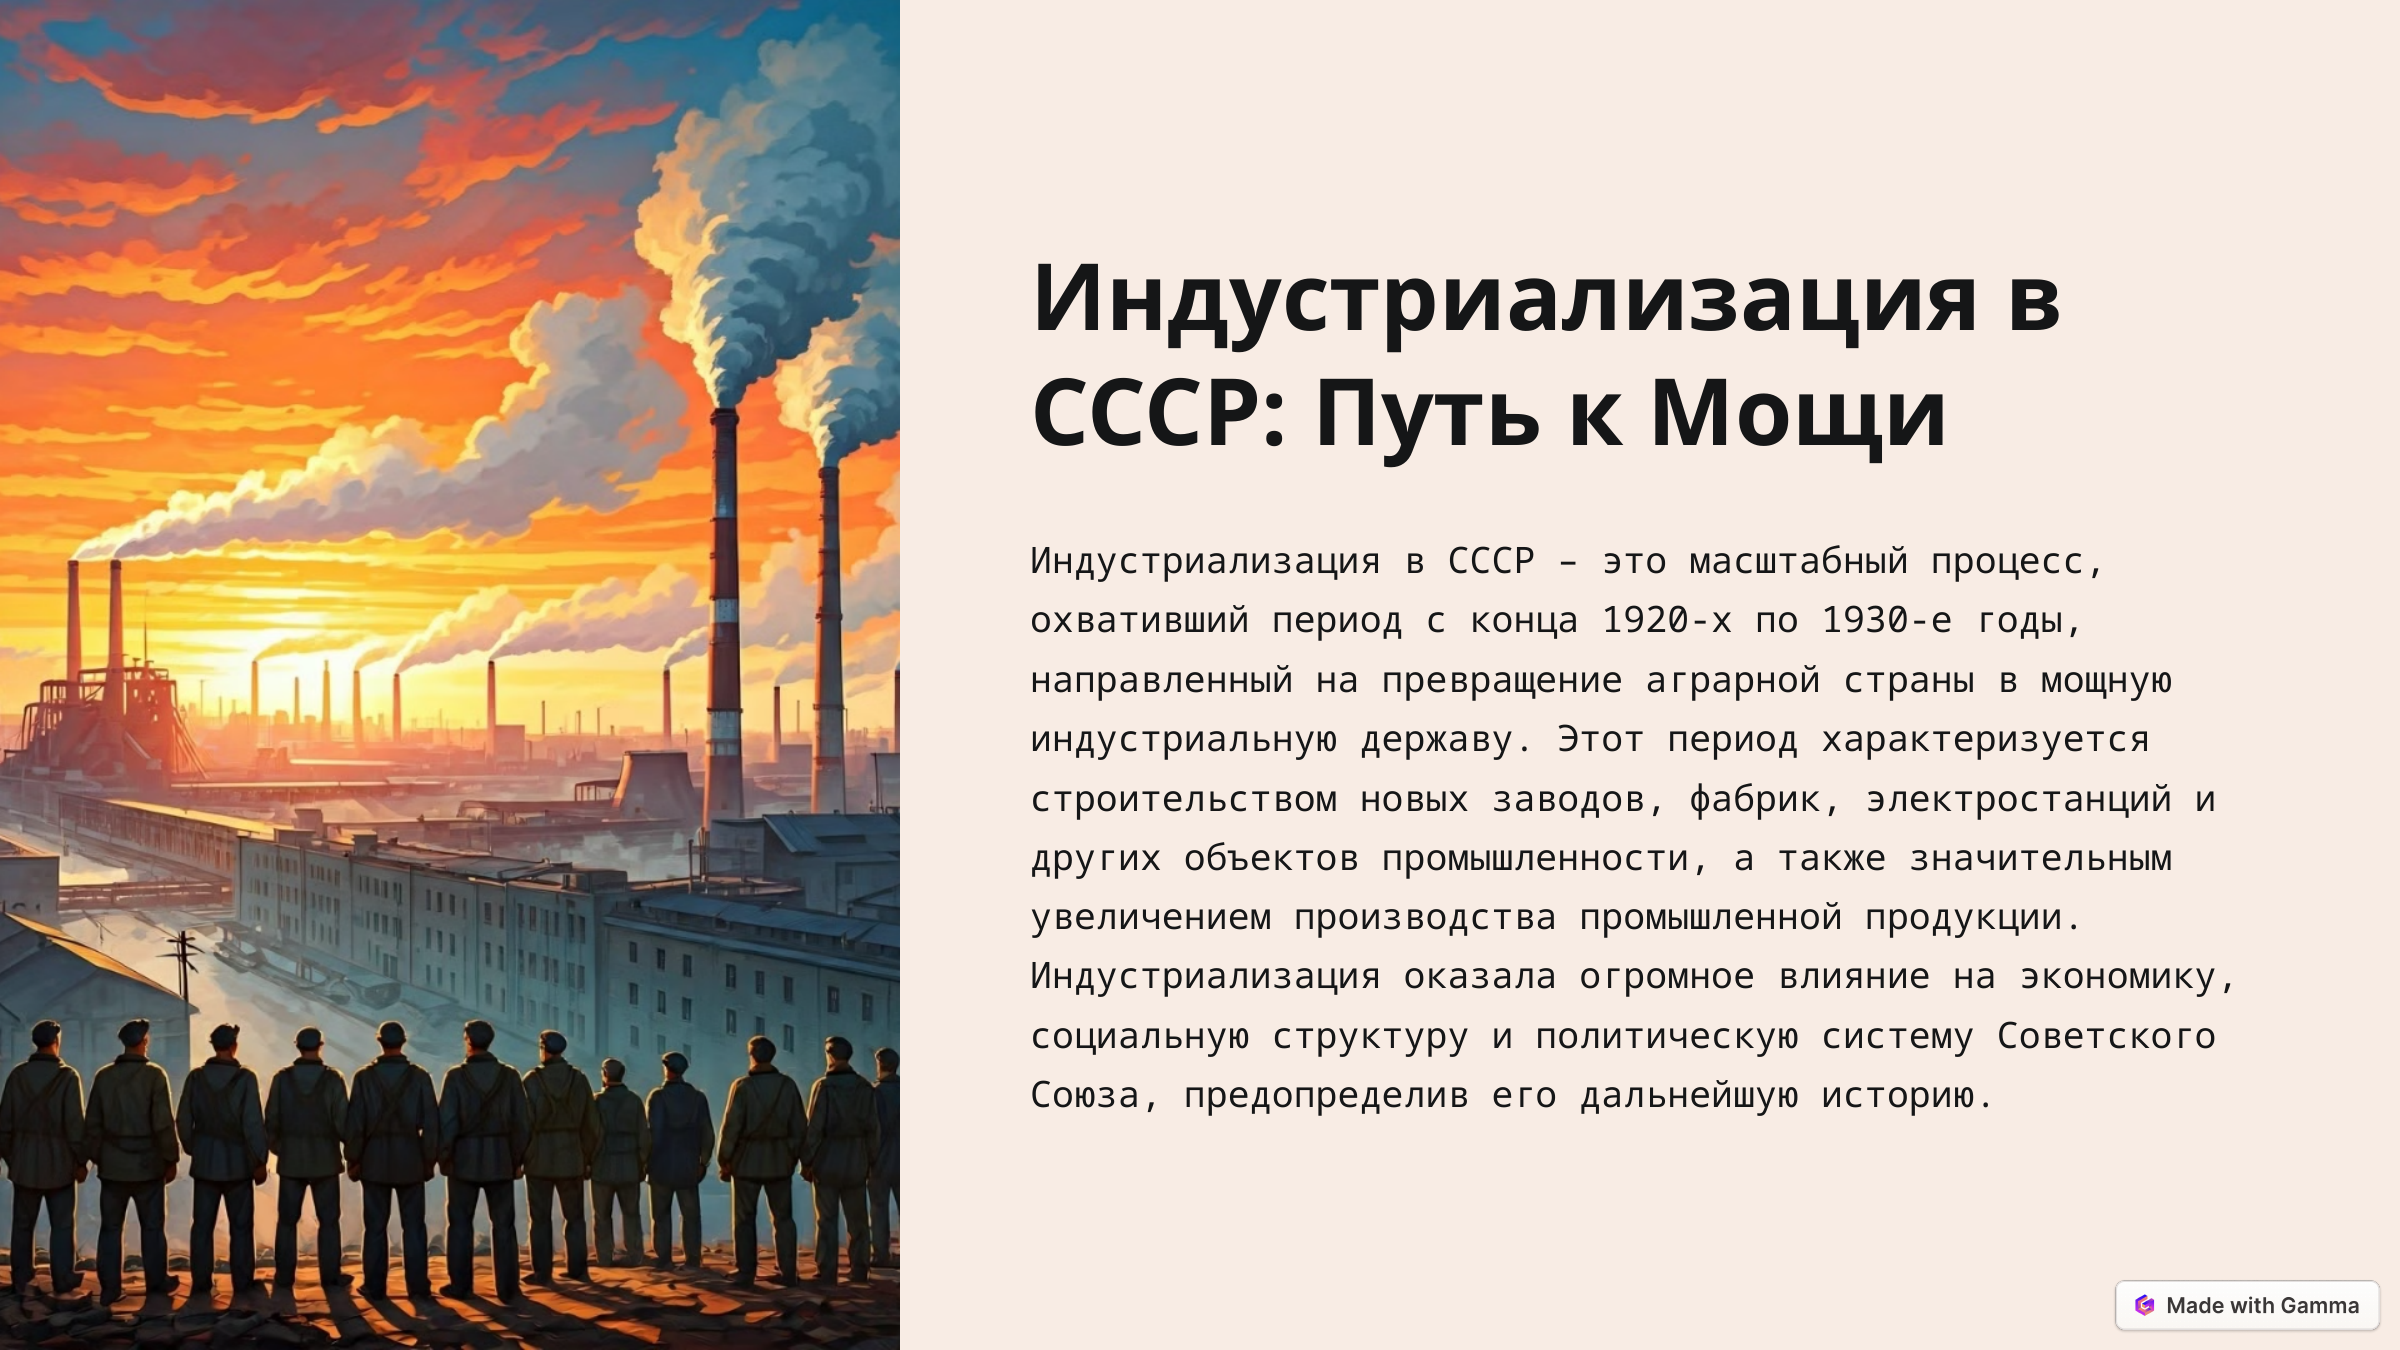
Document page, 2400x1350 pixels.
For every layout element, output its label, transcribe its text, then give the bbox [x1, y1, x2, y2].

text_box Индустриализация в СССР – это масштабный процесс, охвативший период с конца 1920-х по 1930-е годы, направленный на превращение аграрной страны в мощную индустриальную державу. Этот период характеризуется строительством новых заводов, фабрик, электростанций и других объектов промышленности, а также значительным увеличением производства промышленной продукции. Индустриализация оказала огромное влияние на экономику, социальную структуру и политическую систему Советского Союза, предопределив его дальнейшую историю. [1030, 521, 2270, 1117]
picture [0, 0, 900, 1350]
picture [2106, 1271, 2389, 1339]
text_box Индустриализация в СССР: Путь к Мощи [1030, 233, 2270, 466]
